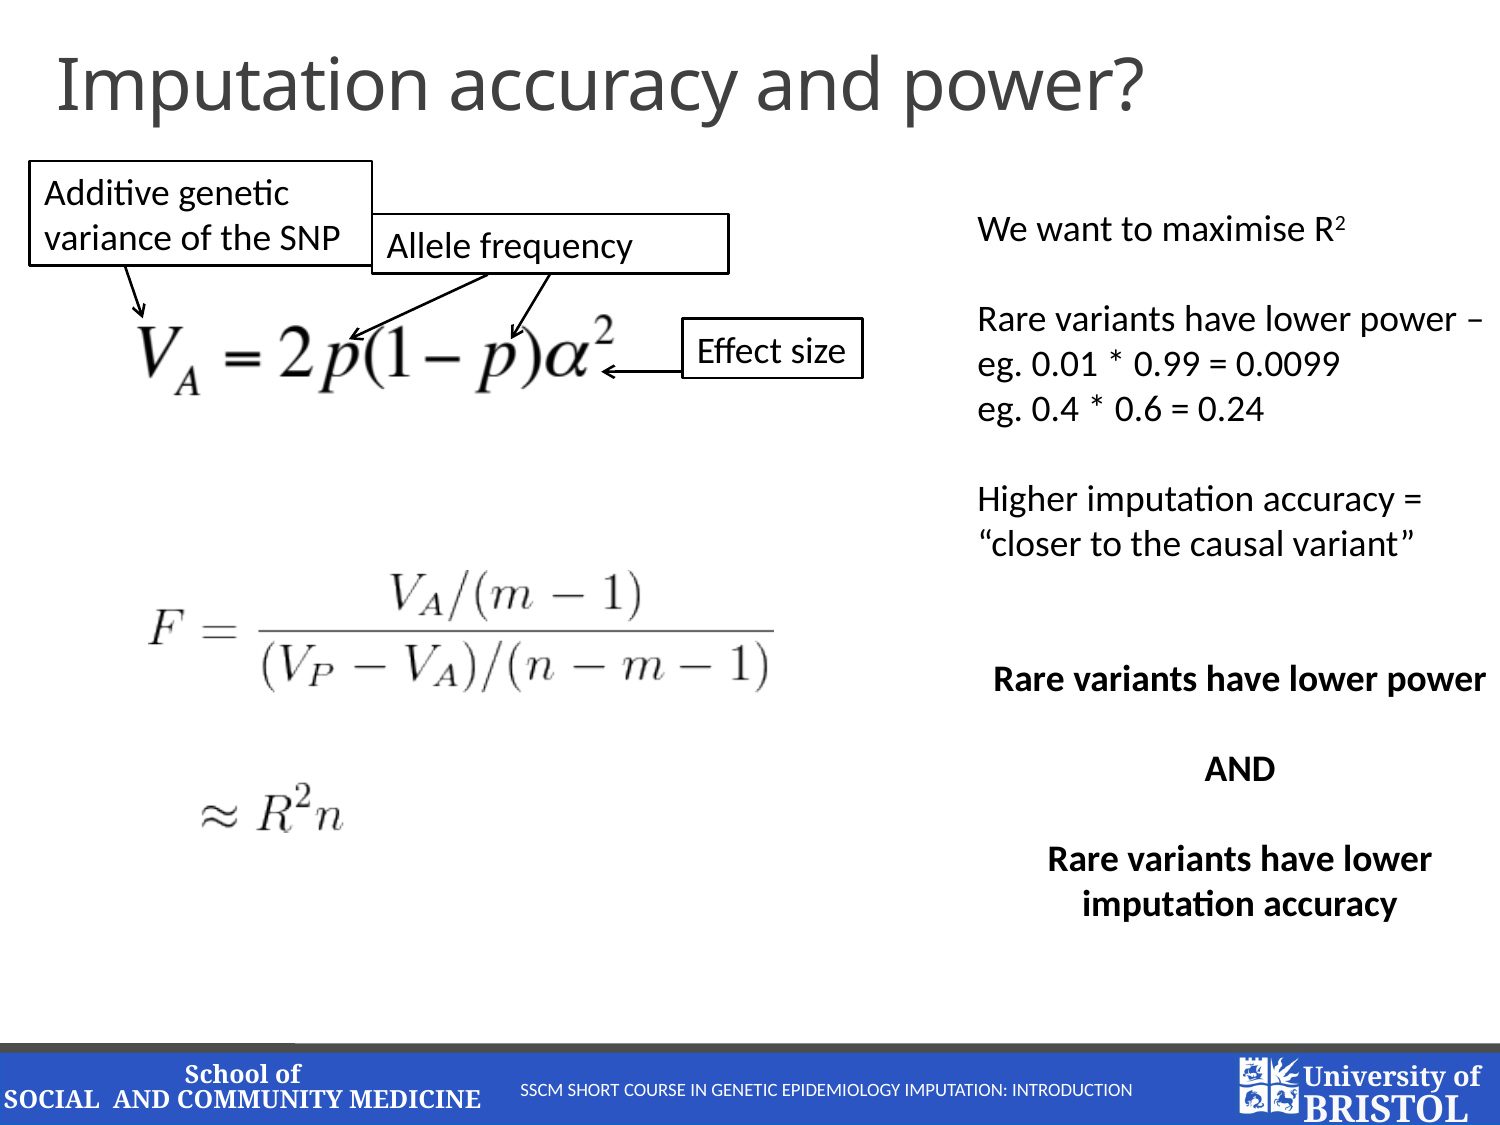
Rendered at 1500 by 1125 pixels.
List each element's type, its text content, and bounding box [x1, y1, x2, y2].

footer SSCM Short Course in Genetic Epidemiology Imputation: Introduction [476, 1058, 1177, 1119]
text_box We want to maximise R2 Rare variants have lower power – eg. 0.01 * 0.99 = 0.0099 eg. 0.4 * 0.6 = 0.24 Higher imputation accuracy = “closer to the causal variant” Rare variants have lower power AND Rare variants have lower imputation accuracy [962, 196, 1500, 931]
text_box Additive genetic variance of the SNP [28, 160, 373, 267]
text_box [124, 266, 144, 319]
picture [1234, 1053, 1301, 1120]
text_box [348, 274, 489, 340]
text_box Effect size [795, 317, 864, 379]
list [124, 186, 789, 472]
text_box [510, 274, 551, 340]
title Imputation accuracy and power? [41, 7, 1459, 133]
picture [147, 569, 774, 834]
